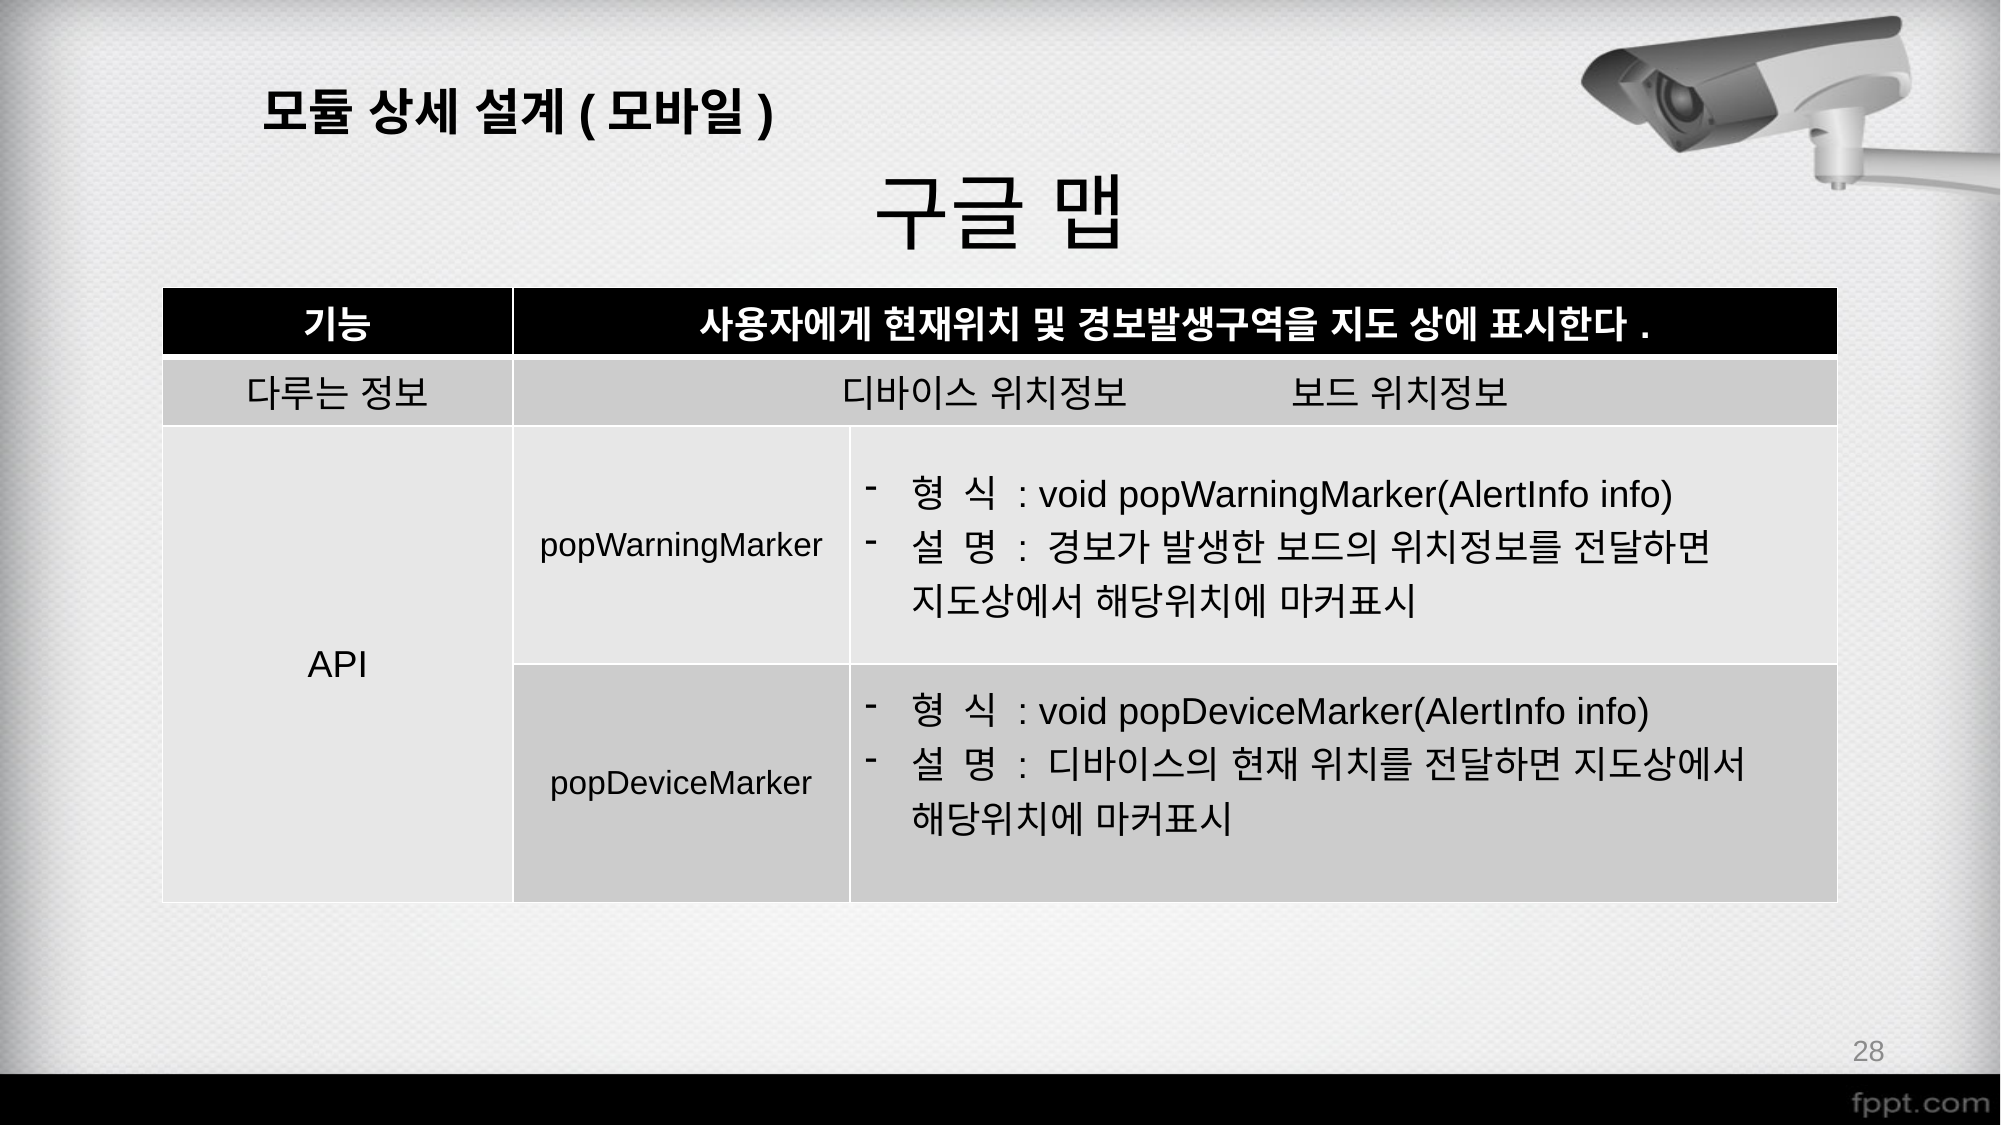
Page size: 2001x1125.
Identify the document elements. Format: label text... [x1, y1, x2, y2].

text_box 구글 맵 [324, 115, 1675, 287]
table_header 기능 [163, 288, 512, 354]
table_cell popWarningMarker [514, 427, 849, 663]
table_cell 형 식 : void popDeviceMarker(AlertInfo info) 설 명 : 디바이스의 현재 위치를 전달하면 지도상에서 해당위치에 마커표시 [851, 665, 1837, 902]
picture [0, 0, 2001, 1125]
table_cell 다루는 정보 [163, 360, 512, 425]
table_cell 형 식 : void popWarningMarker(AlertInfo info) 설 명 : 경보가 발생한 보드의 위치정보를 전달하면 지도상에서 해당위치에 마커표시 [851, 427, 1837, 663]
table_cell popDeviceMarker [514, 665, 849, 902]
slide_number 27 [1433, 1024, 1900, 1103]
table_cell 디바이스 위치정보 보드 위치정보 [514, 360, 1837, 425]
table_header 사용자에게 현재위치 및 경보발생구역을 지도 상에 표시한다. [514, 288, 1837, 354]
table_cell API [163, 427, 512, 902]
text_box 모듈 상세 설계(모바일) [247, 73, 813, 148]
